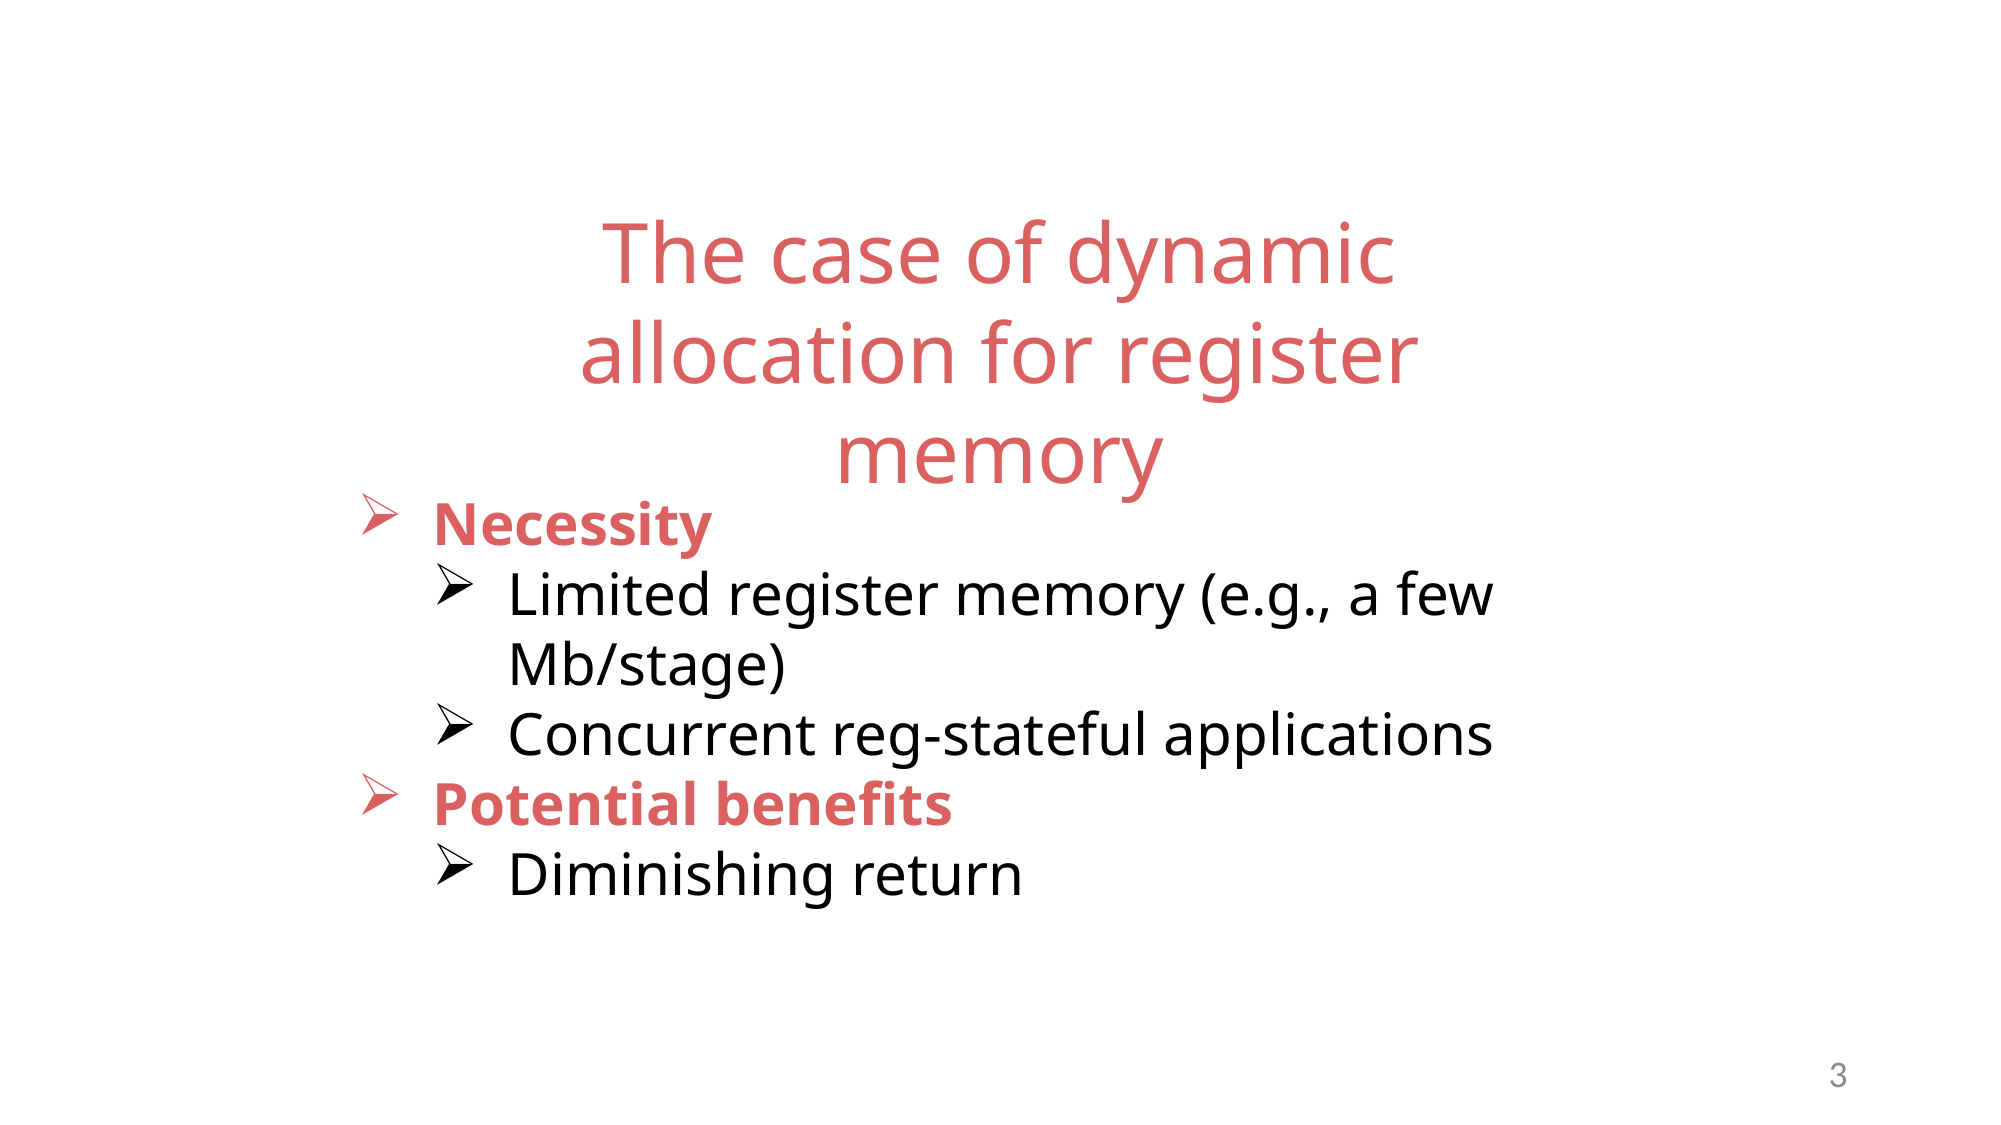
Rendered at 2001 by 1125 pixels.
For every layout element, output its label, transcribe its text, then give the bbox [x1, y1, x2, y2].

slide_number 3 [1412, 1049, 1863, 1096]
text_box The case of dynamic allocation for register memory [405, 192, 1595, 479]
text_box Necessity Limited register memory (e.g., a few Mb/stage) Concurrent reg-stateful applications Potential benefits Diminishing return [343, 479, 1795, 915]
